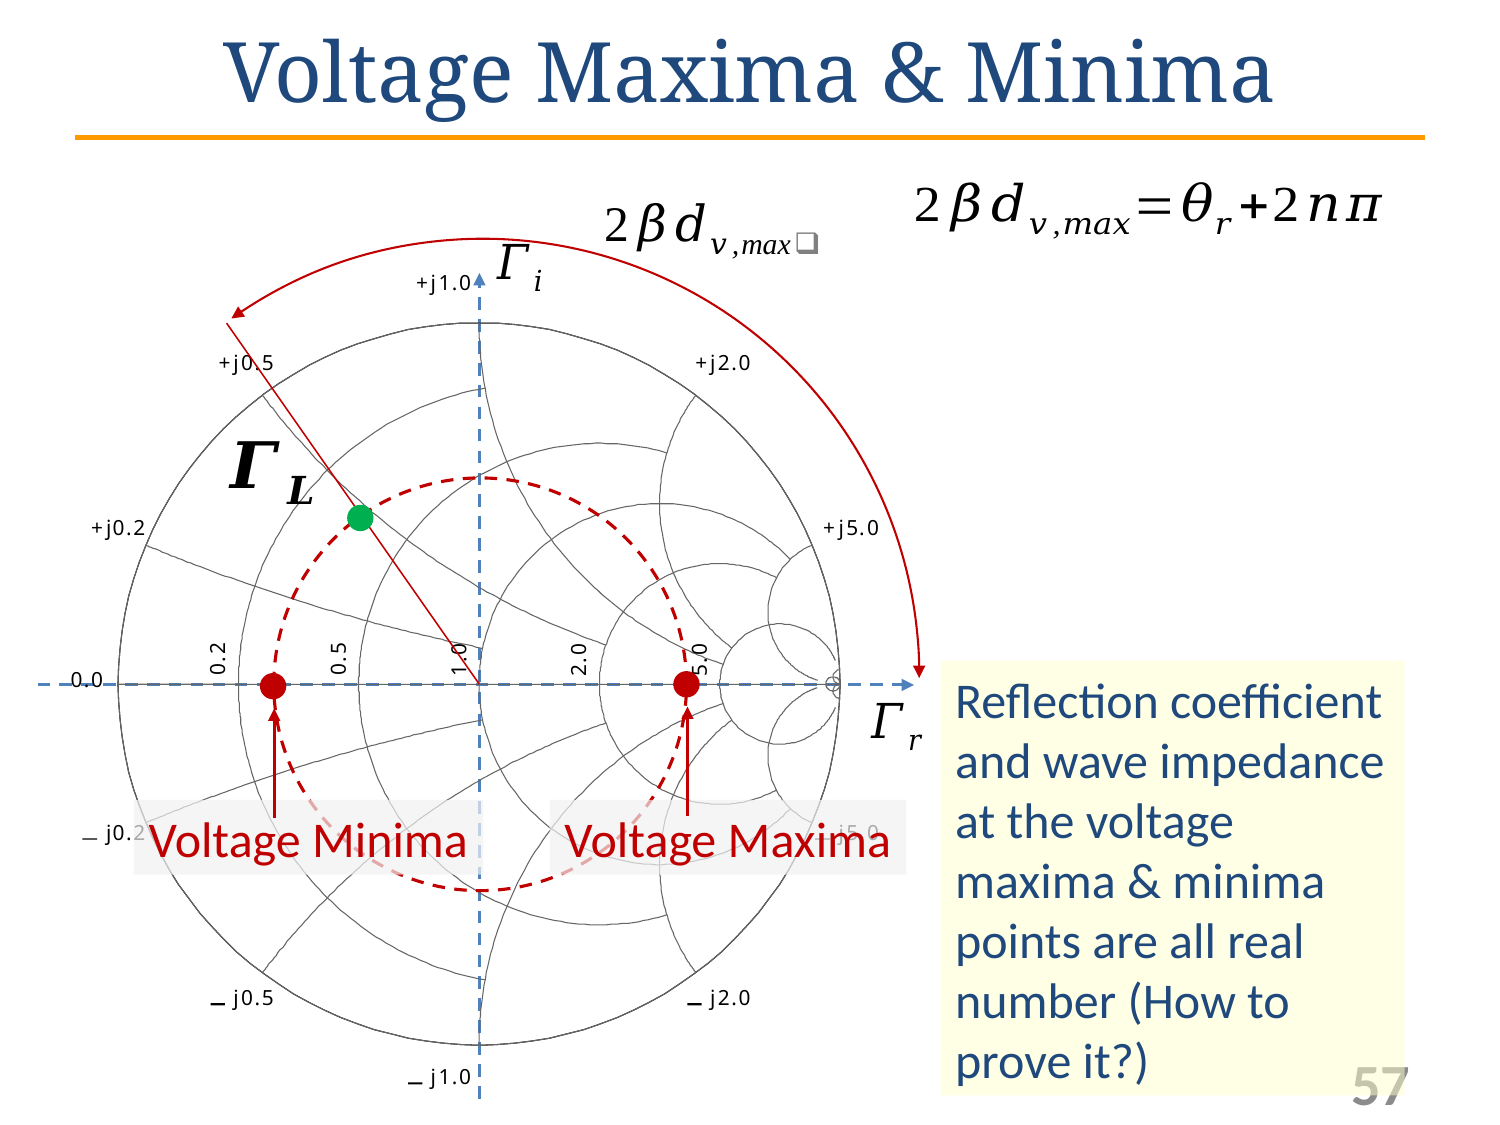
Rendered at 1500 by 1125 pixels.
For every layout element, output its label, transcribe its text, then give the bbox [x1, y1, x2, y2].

text_box Reflection coefficient and wave impedance at the voltage maxima & minima points are all real number (How to prove it?) [940, 660, 1405, 1096]
title Voltage Maxima & Minima [0, 31, 1500, 107]
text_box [37, 237, 924, 1106]
slide_number 57 [1074, 1052, 1425, 1113]
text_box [226, 322, 480, 685]
